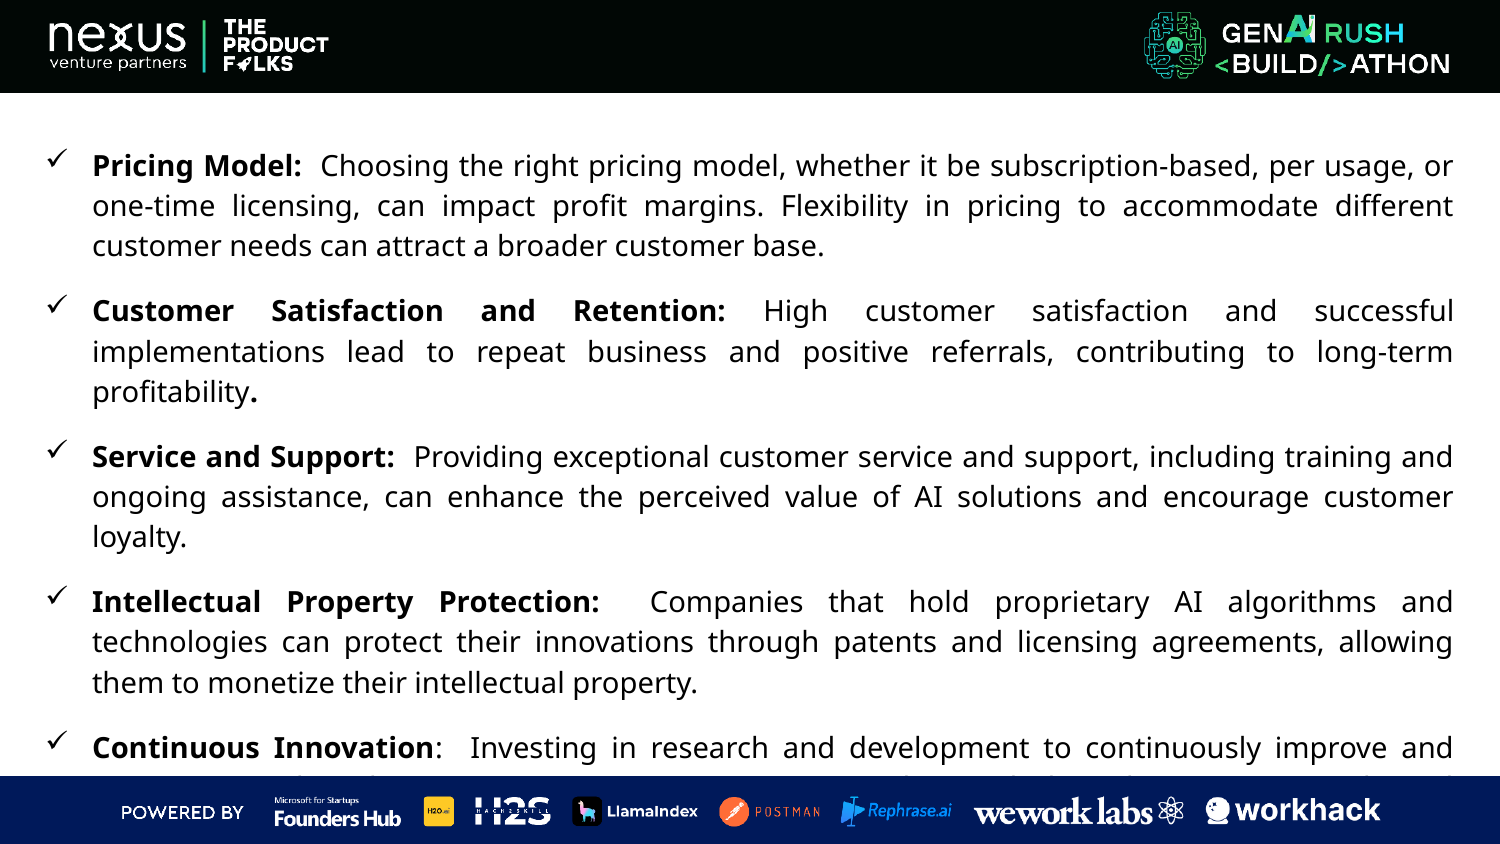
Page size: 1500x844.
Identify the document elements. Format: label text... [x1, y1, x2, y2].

text_box Pricing Model: Choosing the right pricing model, whether it be subscription-based, per usage, or one-time licensing, can impact profit margins. Flexibility in pricing to accommodate different customer needs can attract a broader customer base. Customer Satisfaction and Retention: High customer satisfaction and successful implementations lead to repeat business and positive referrals, contributing to long-term profitability. Service and Support: Providing exceptional customer service and support, including training and ongoing assistance, can enhance the perceived value of AI solutions and encourage customer loyalty. Intellectual Property Protection: Companies that hold proprietary AI algorithms and technologies can protect their innovations through patents and licensing agreements, allowing them to monetize their intellectual property. Continuous Innovation: Investing in research and development to continuously improve and innovate AI algorithms can maintain a competitive edge and drive long-term growth and profitability. [30, 134, 1470, 763]
picture [0, 765, 1500, 844]
picture [0, 0, 1500, 110]
